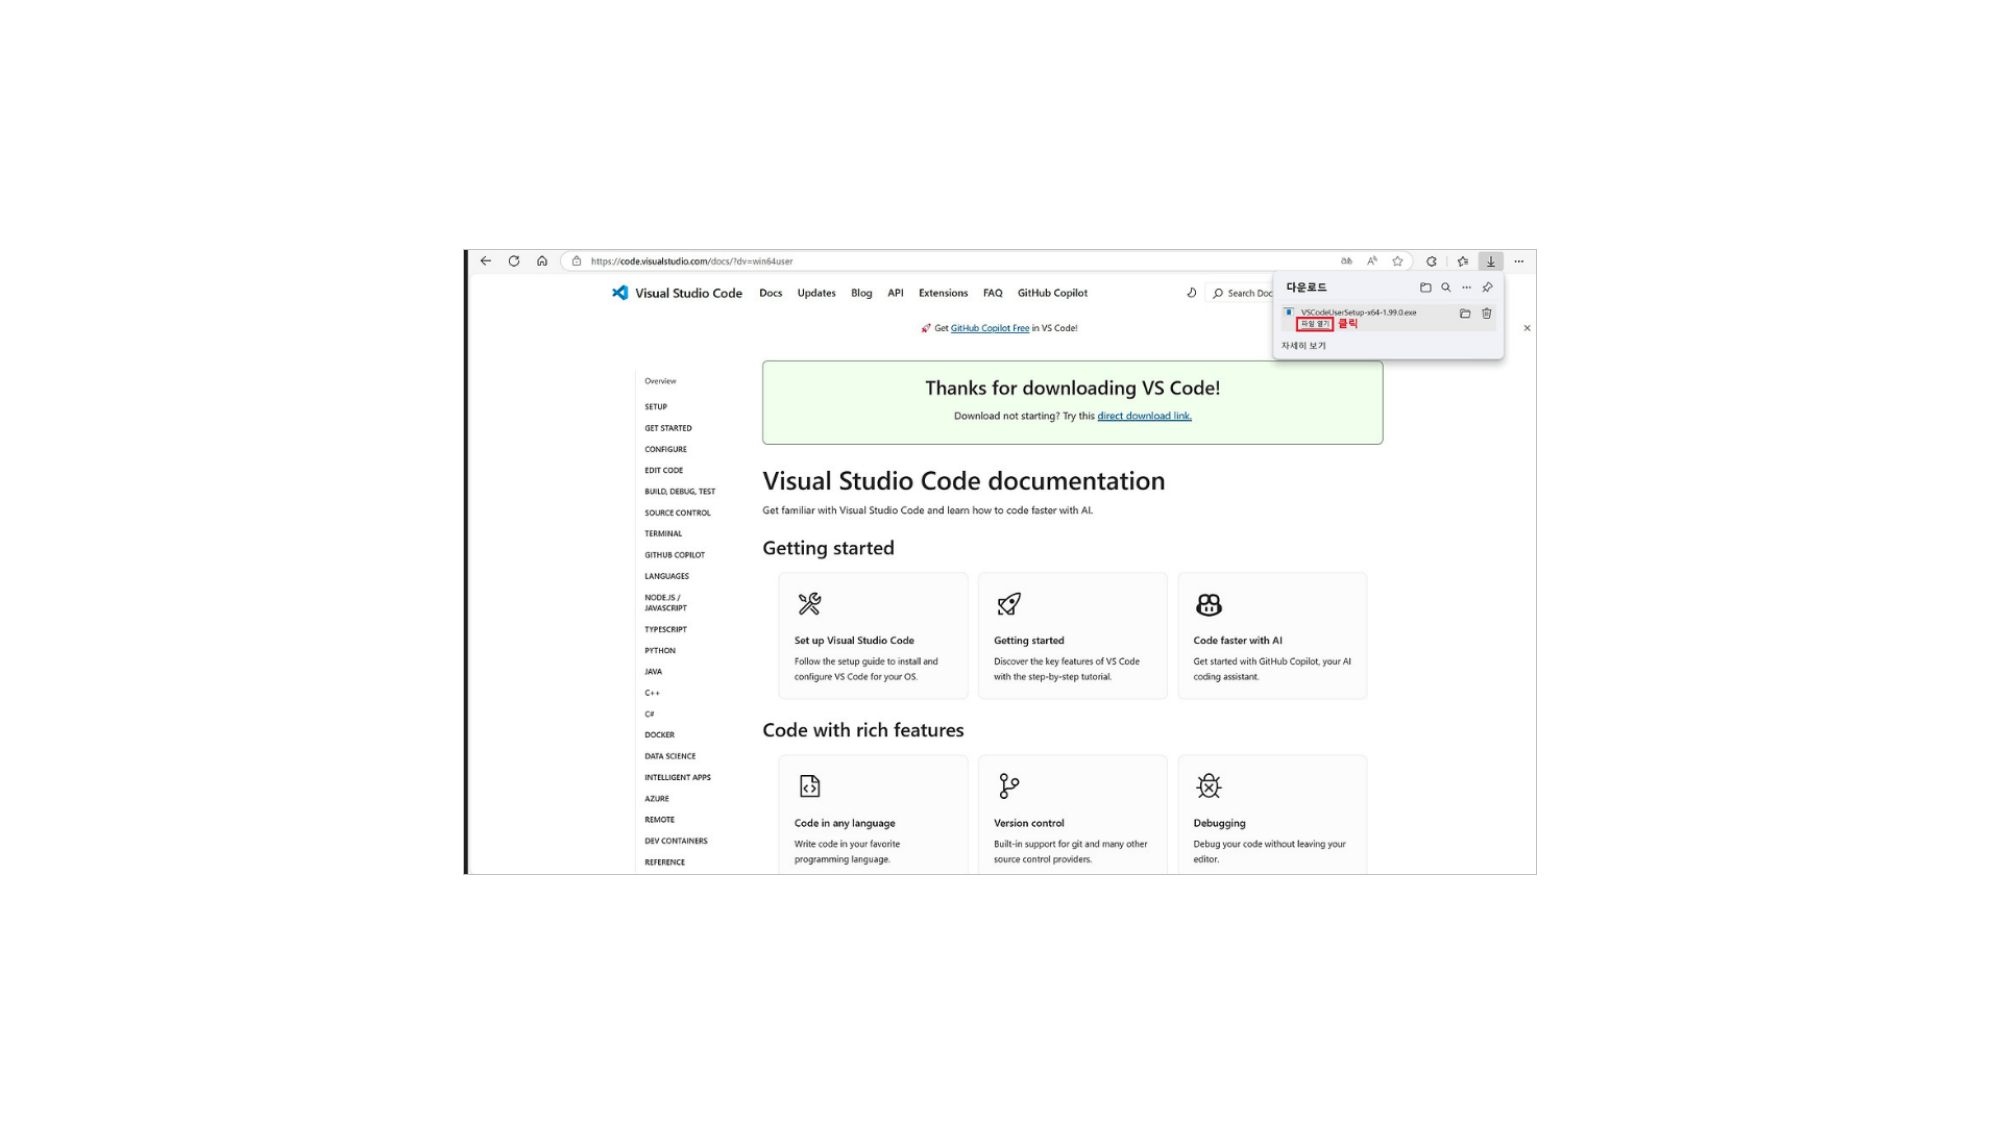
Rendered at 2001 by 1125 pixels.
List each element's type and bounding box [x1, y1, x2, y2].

picture [462, 249, 1537, 876]
